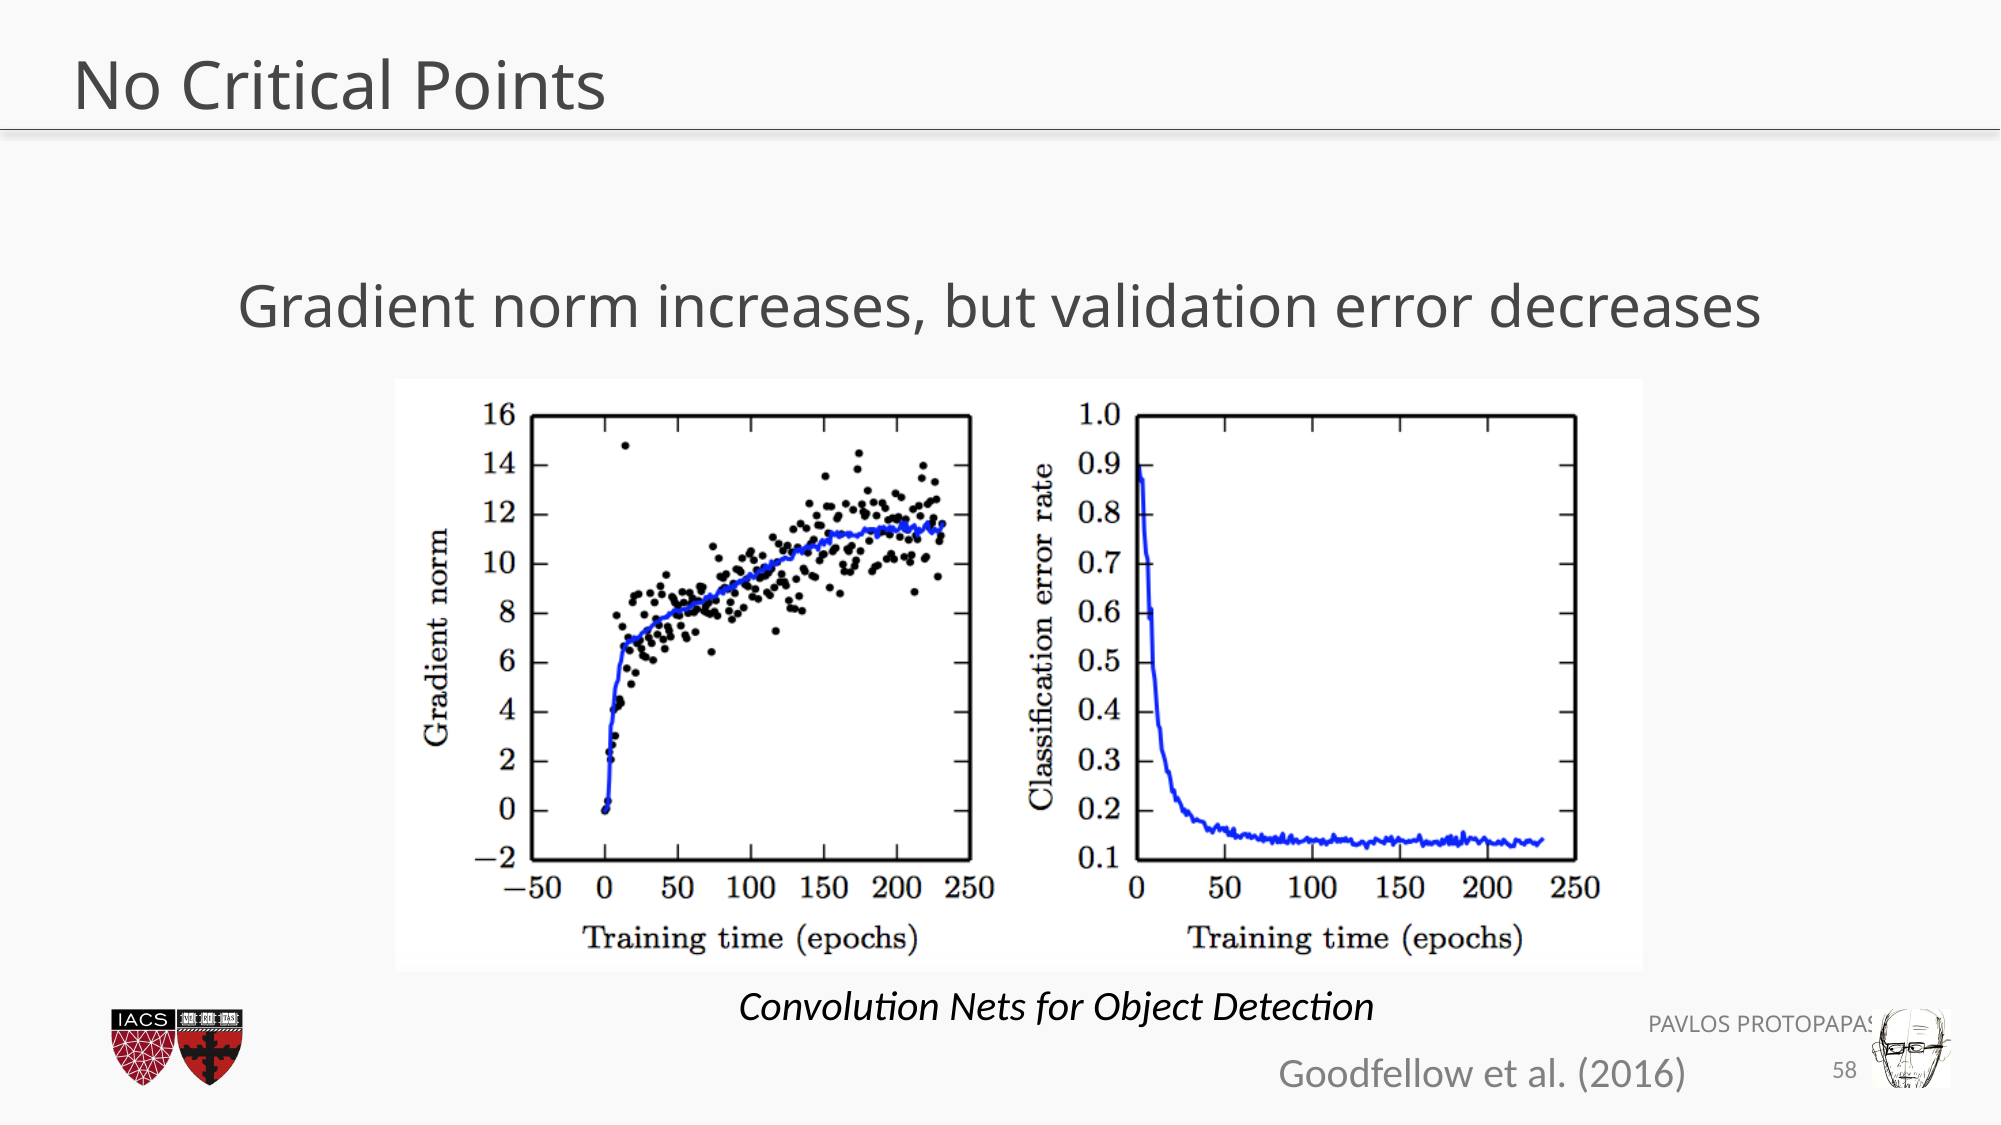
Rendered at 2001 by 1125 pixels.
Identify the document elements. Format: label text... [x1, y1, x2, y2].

picture [109, 1009, 243, 1086]
text_box Convolution Nets for Object Detection [715, 979, 1399, 1037]
picture [1872, 1009, 1951, 1088]
slide_number 58 [1702, 1038, 1873, 1099]
list Gradient norm increases, but validation error decreases [205, 262, 1794, 1005]
text_box Goodfellow et al. (2016) [1116, 1038, 1702, 1104]
title No Critical Points [57, 35, 1943, 162]
picture [394, 379, 1643, 972]
